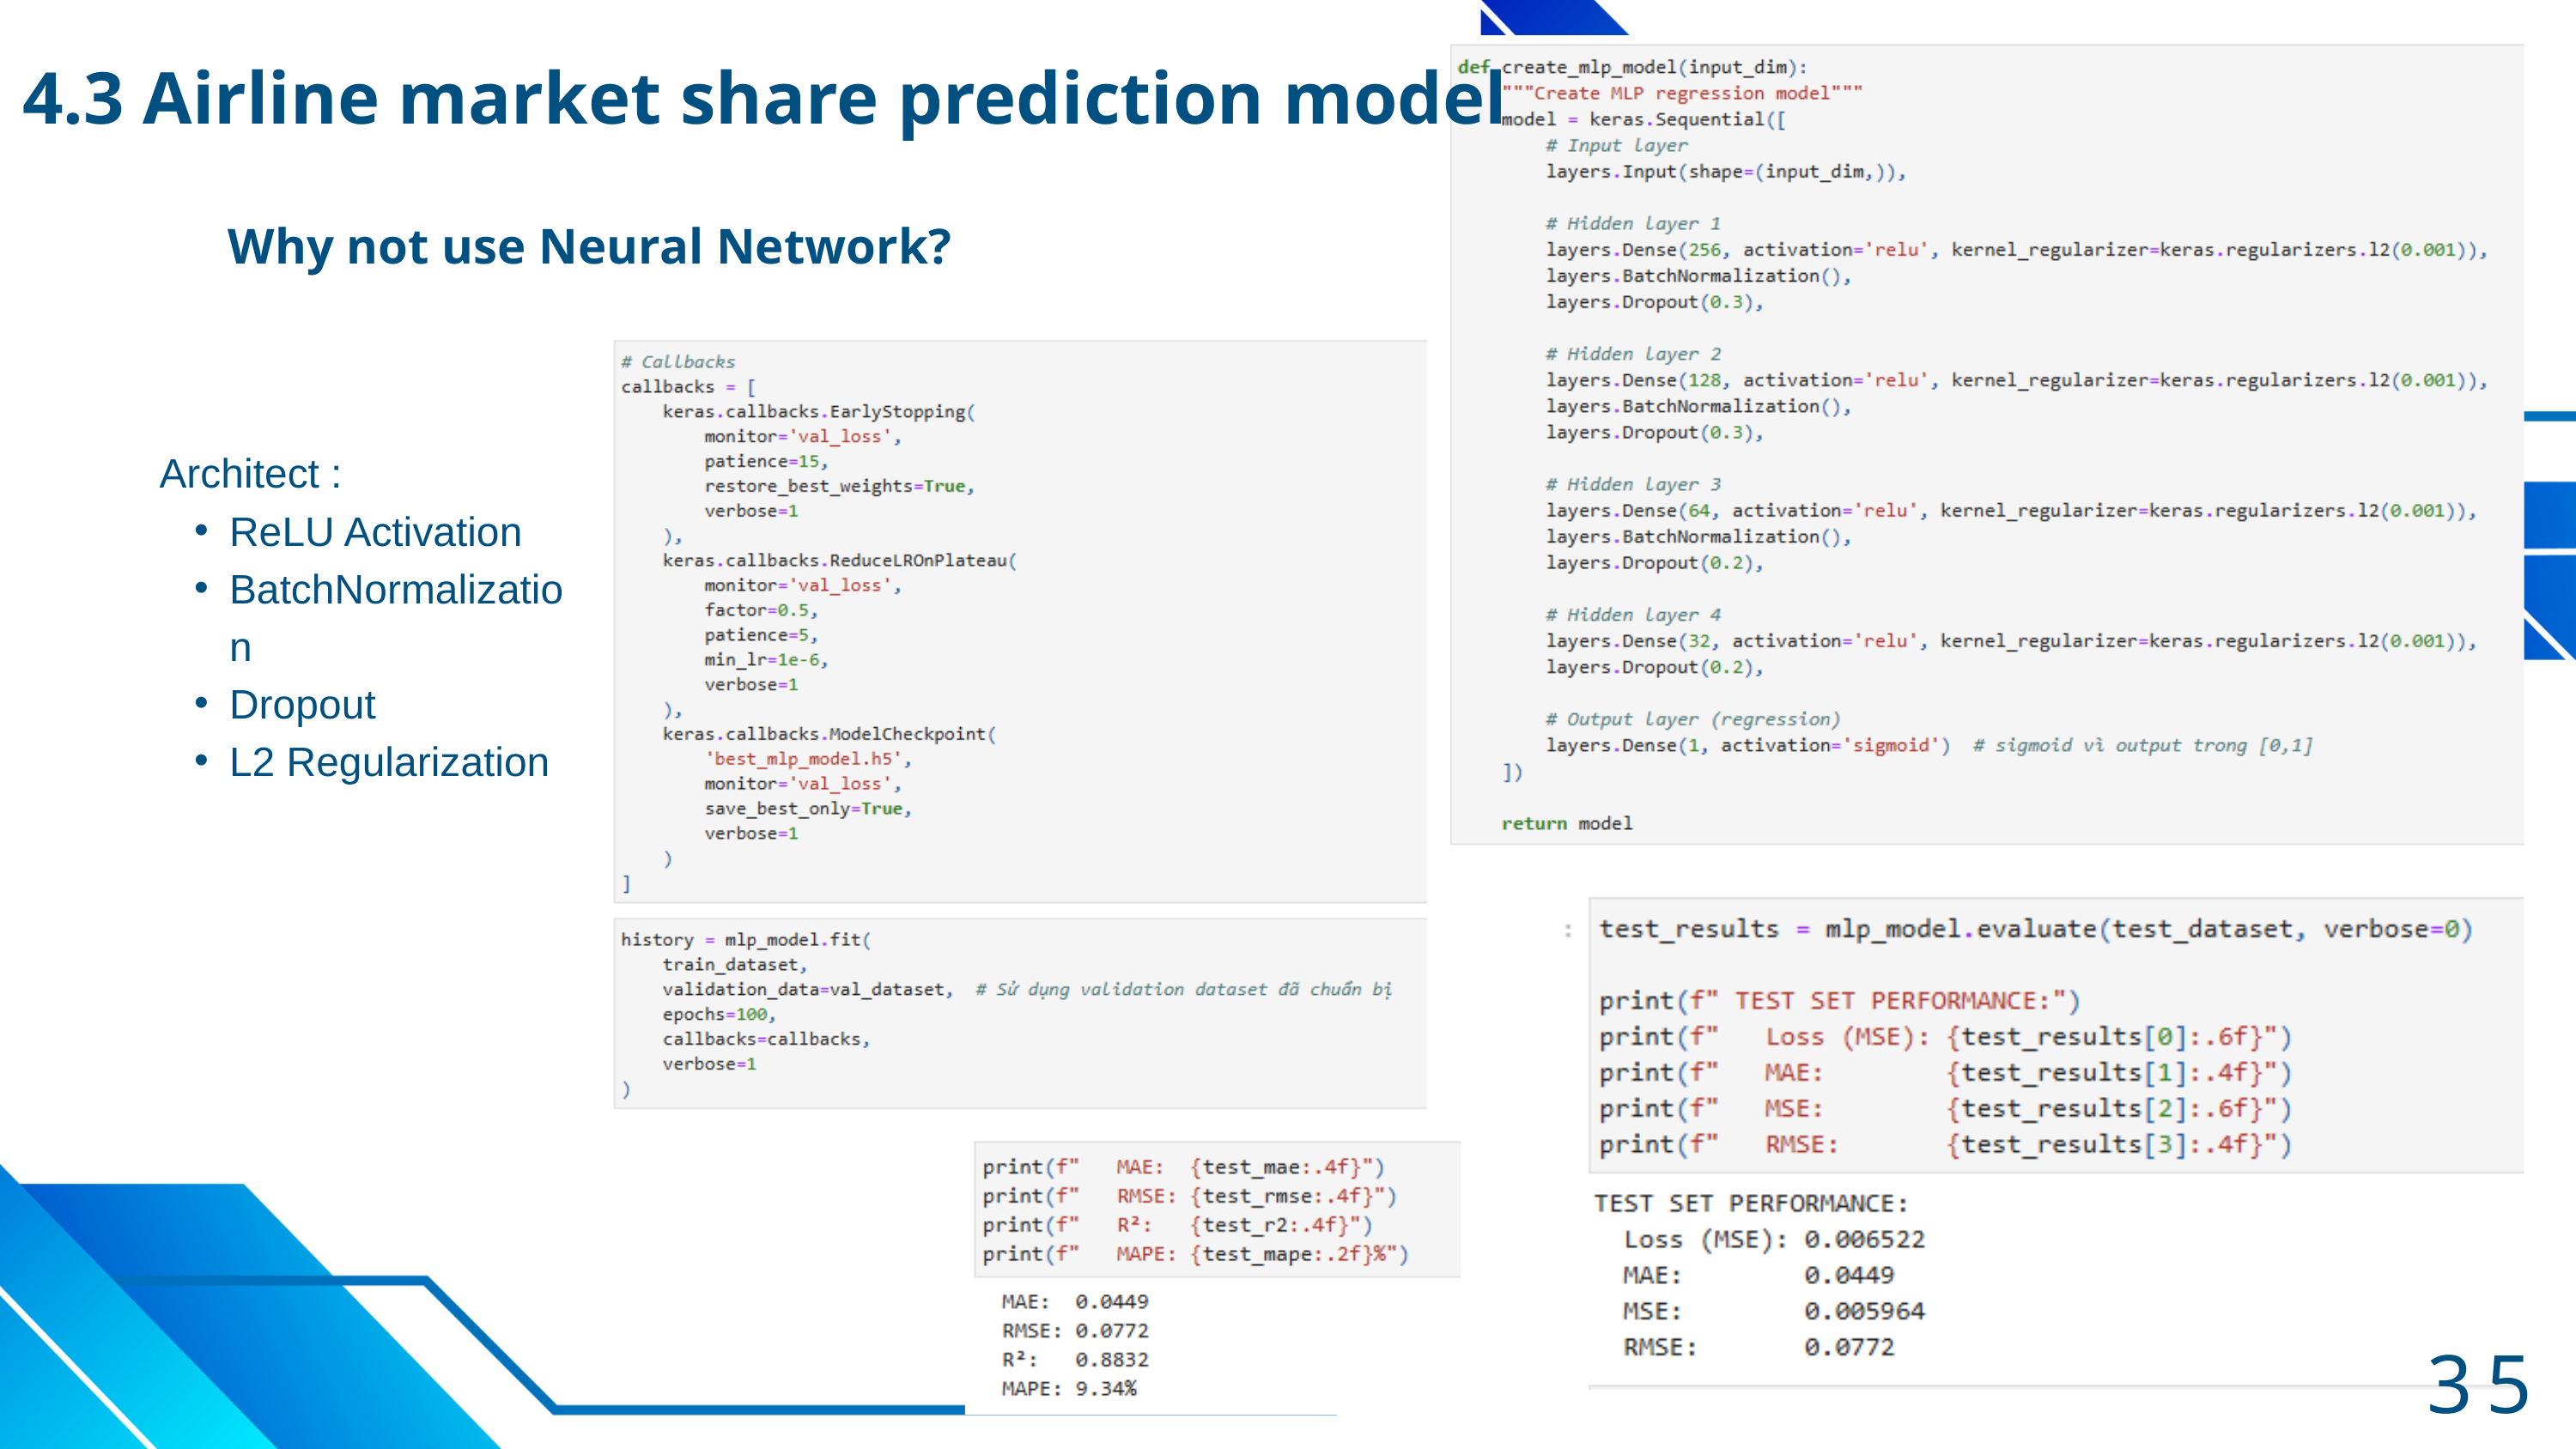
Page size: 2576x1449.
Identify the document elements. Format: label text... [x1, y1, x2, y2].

text_box [0, 885, 1339, 1449]
text_box [964, 1135, 1461, 1415]
text_box Architect : ReLU Activation BatchNormalization Dropout L2 Regularization [159, 439, 586, 785]
text_box [1446, 35, 2524, 858]
text_box 35 [2406, 1317, 2554, 1430]
text_box [605, 333, 1427, 1111]
text_box [1562, 881, 2524, 1390]
text_box 4.3 Airline market share prediction model [22, 38, 1697, 138]
text_box [1480, 0, 2576, 660]
text_box Why not use Neural Network? [228, 205, 1662, 274]
